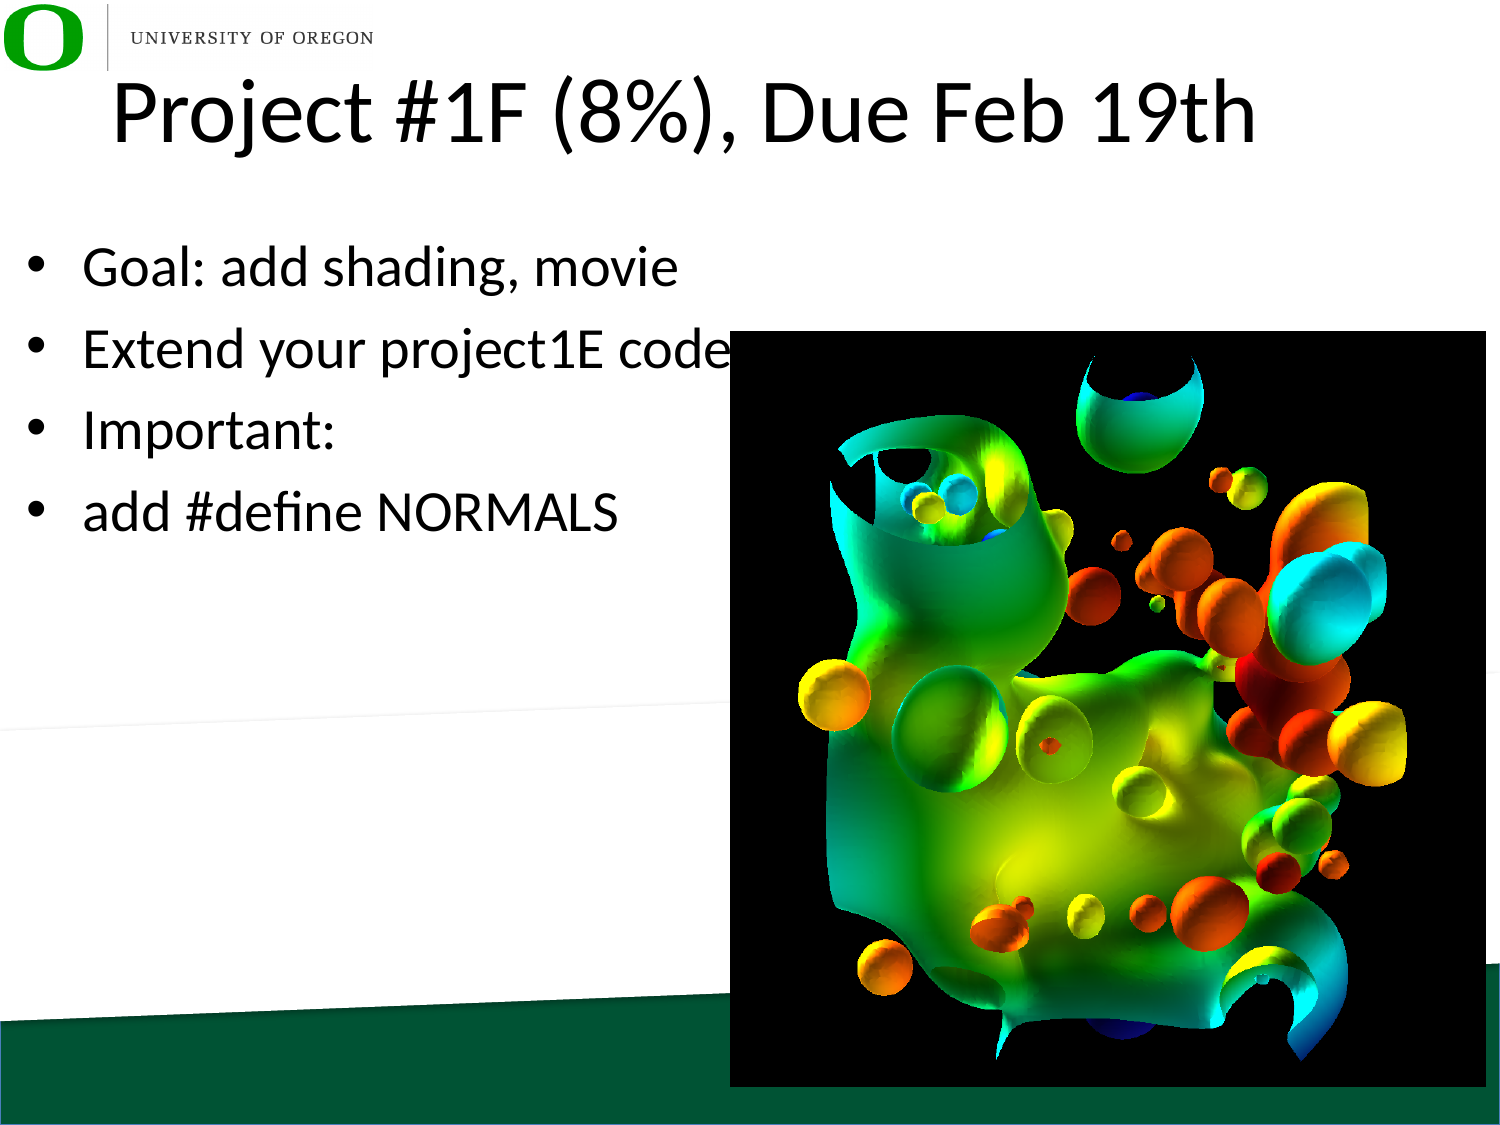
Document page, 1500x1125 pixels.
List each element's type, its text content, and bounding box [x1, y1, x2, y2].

picture [730, 331, 1487, 1087]
picture [4, 4, 373, 71]
title Project #1F (8%), Due Feb 19th [17, 24, 1355, 187]
list Goal: add shading, movie Extend your project1E code Important: add #define NORMALS [11, 220, 1338, 958]
